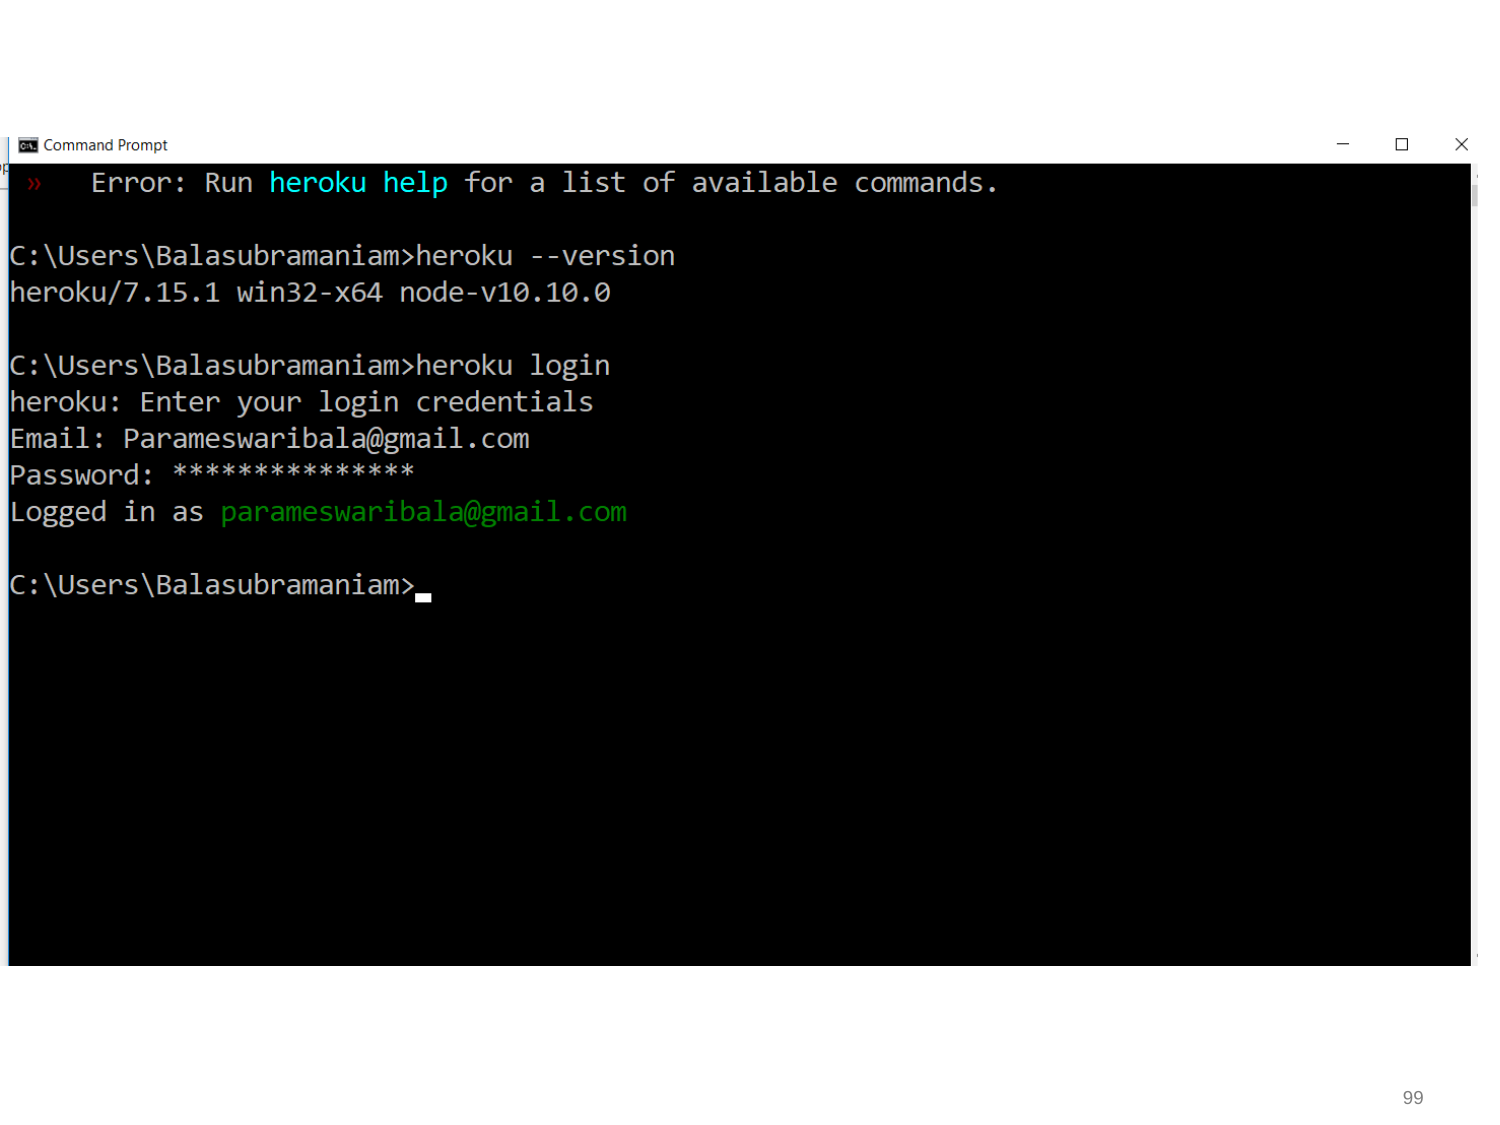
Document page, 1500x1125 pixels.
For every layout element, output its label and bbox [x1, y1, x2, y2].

picture [0, 137, 1478, 966]
